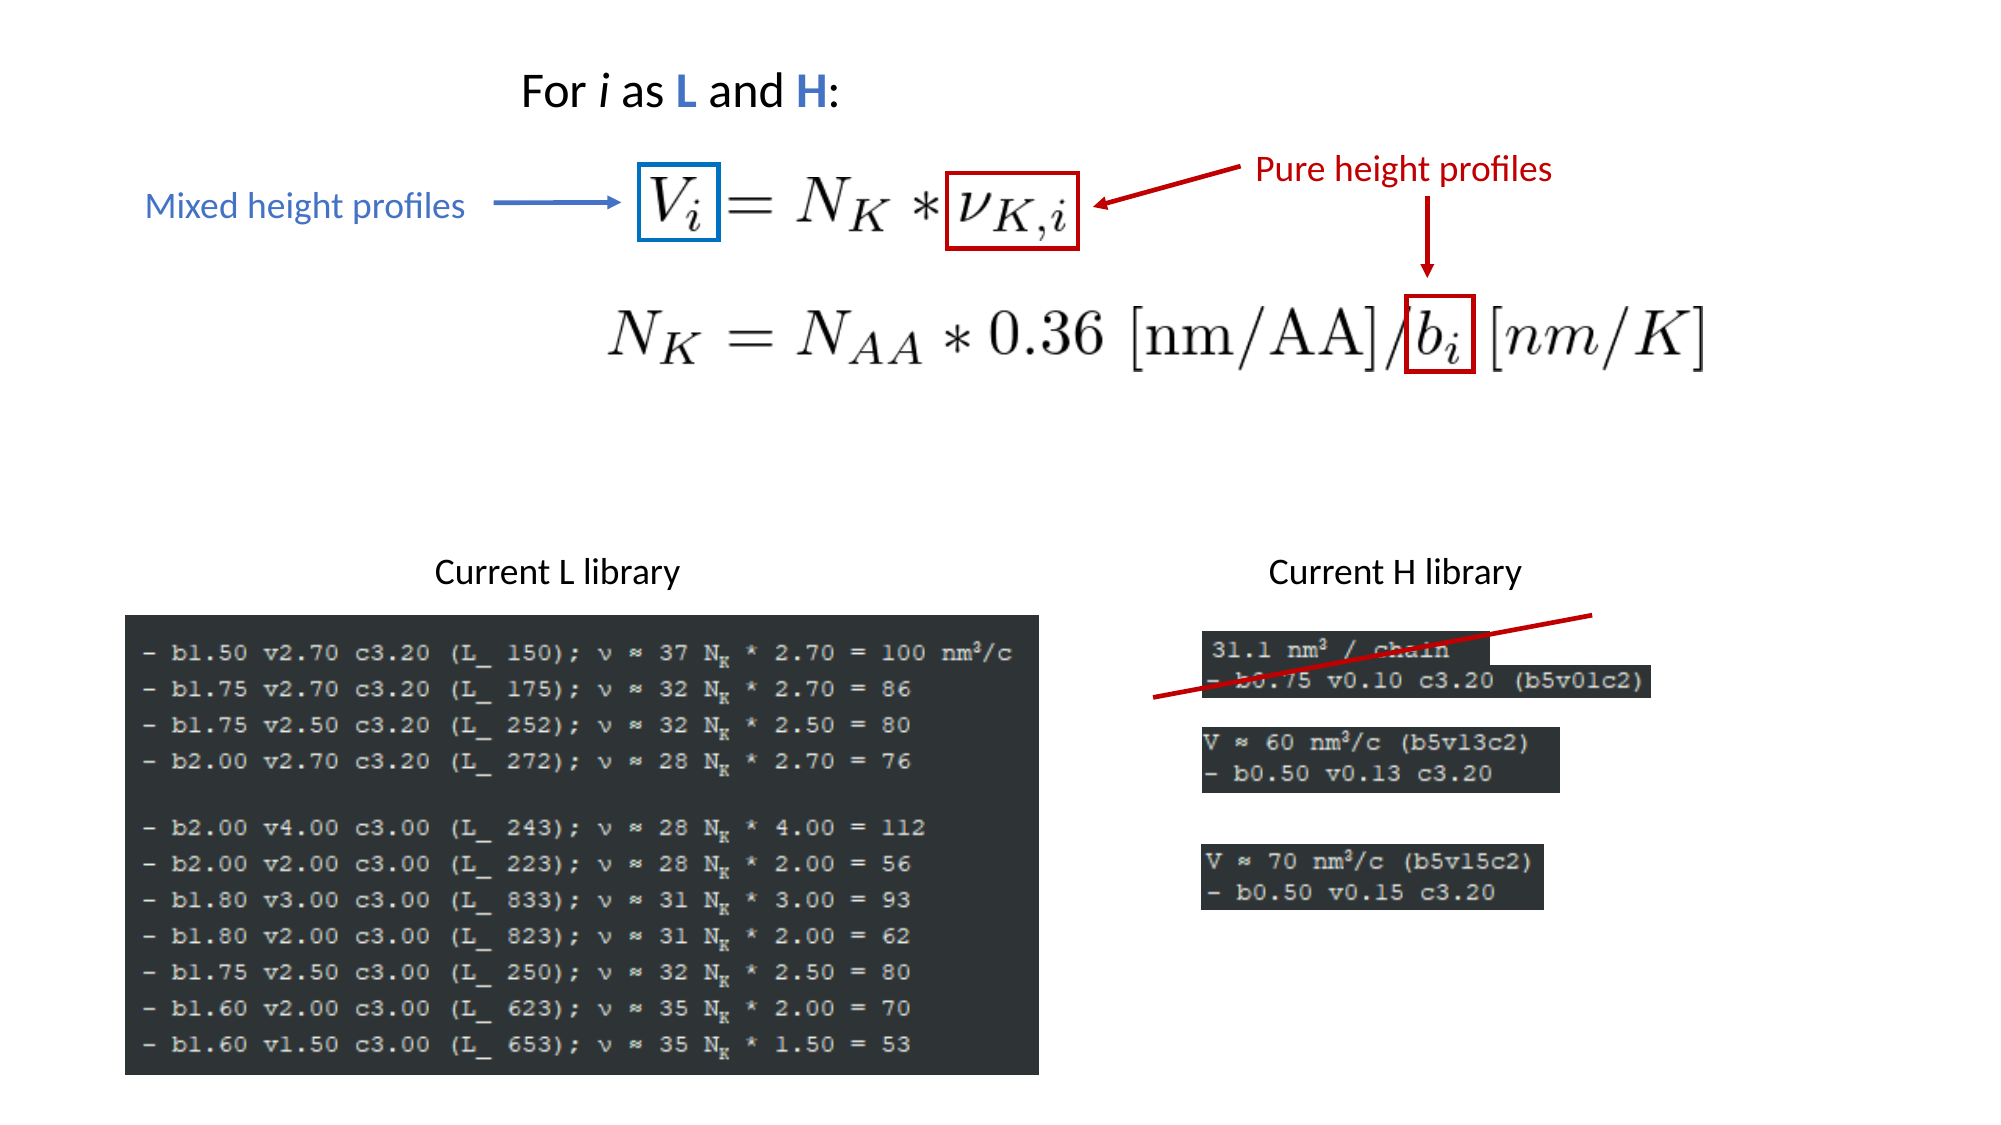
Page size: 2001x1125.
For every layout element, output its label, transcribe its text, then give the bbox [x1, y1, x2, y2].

text_box [638, 163, 720, 241]
text_box Current L library [237, 539, 878, 600]
text_box Current H library [1075, 539, 1716, 600]
picture [606, 306, 1703, 372]
text_box Mixed height profiles [115, 173, 490, 234]
text_box Pure height profiles [1240, 136, 1614, 196]
picture [1202, 727, 1560, 793]
text_box [1405, 295, 1474, 306]
picture [125, 615, 1039, 1075]
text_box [1153, 615, 1593, 698]
text_box [946, 172, 1079, 250]
picture [1201, 844, 1544, 910]
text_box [1092, 166, 1241, 207]
picture [1593, 665, 1651, 698]
picture [650, 177, 1067, 241]
text_box For i as L and H: [506, 50, 947, 126]
